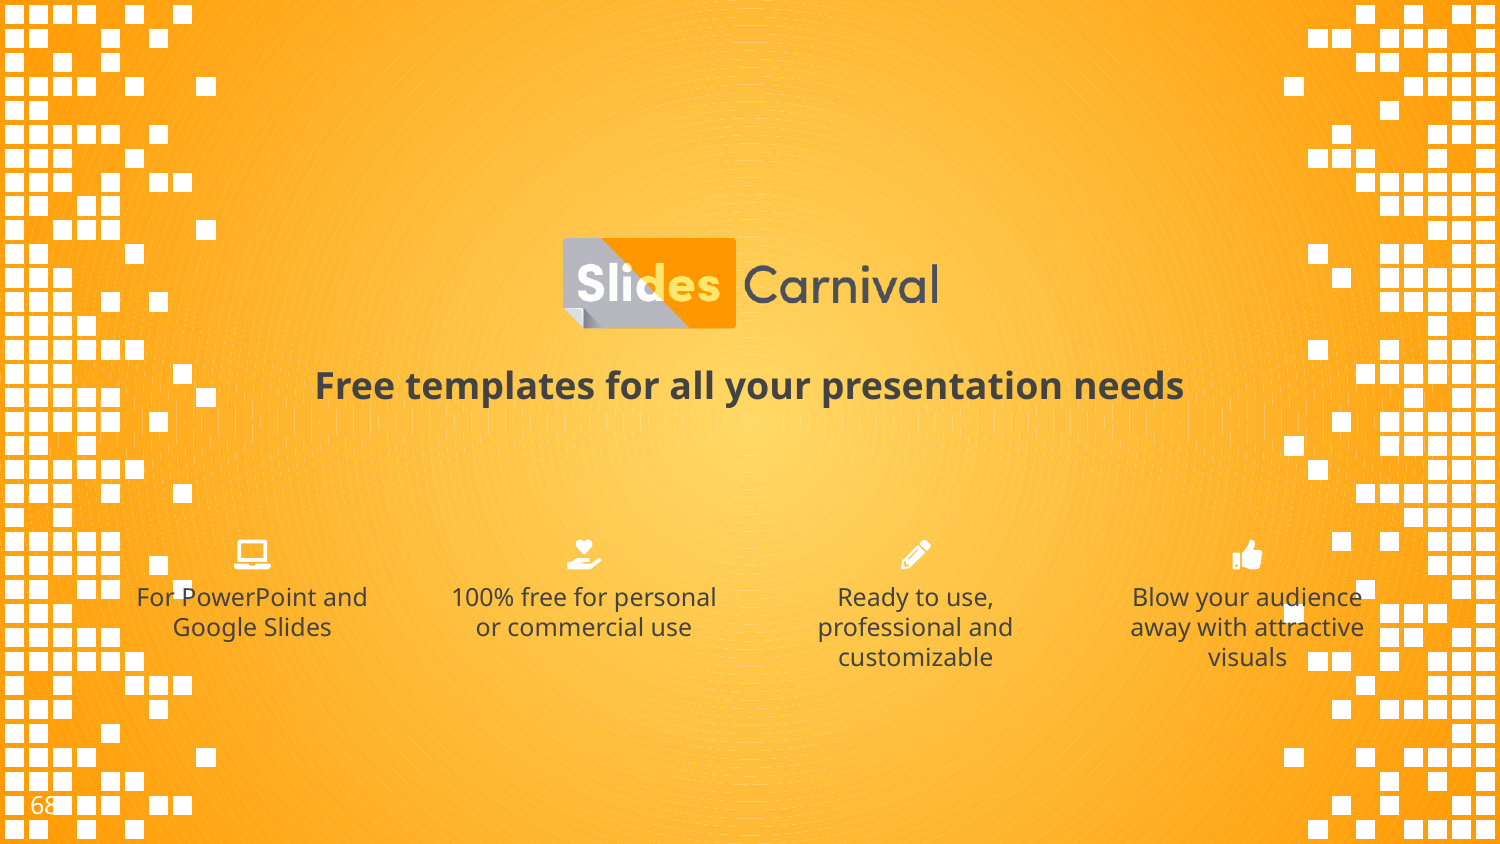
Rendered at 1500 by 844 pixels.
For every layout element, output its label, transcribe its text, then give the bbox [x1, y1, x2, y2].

slide_number ‹#› [15, 774, 105, 839]
text_box Free templates for all your presentation needs [181, 362, 1319, 407]
picture [561, 237, 939, 329]
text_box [113, 539, 1387, 687]
